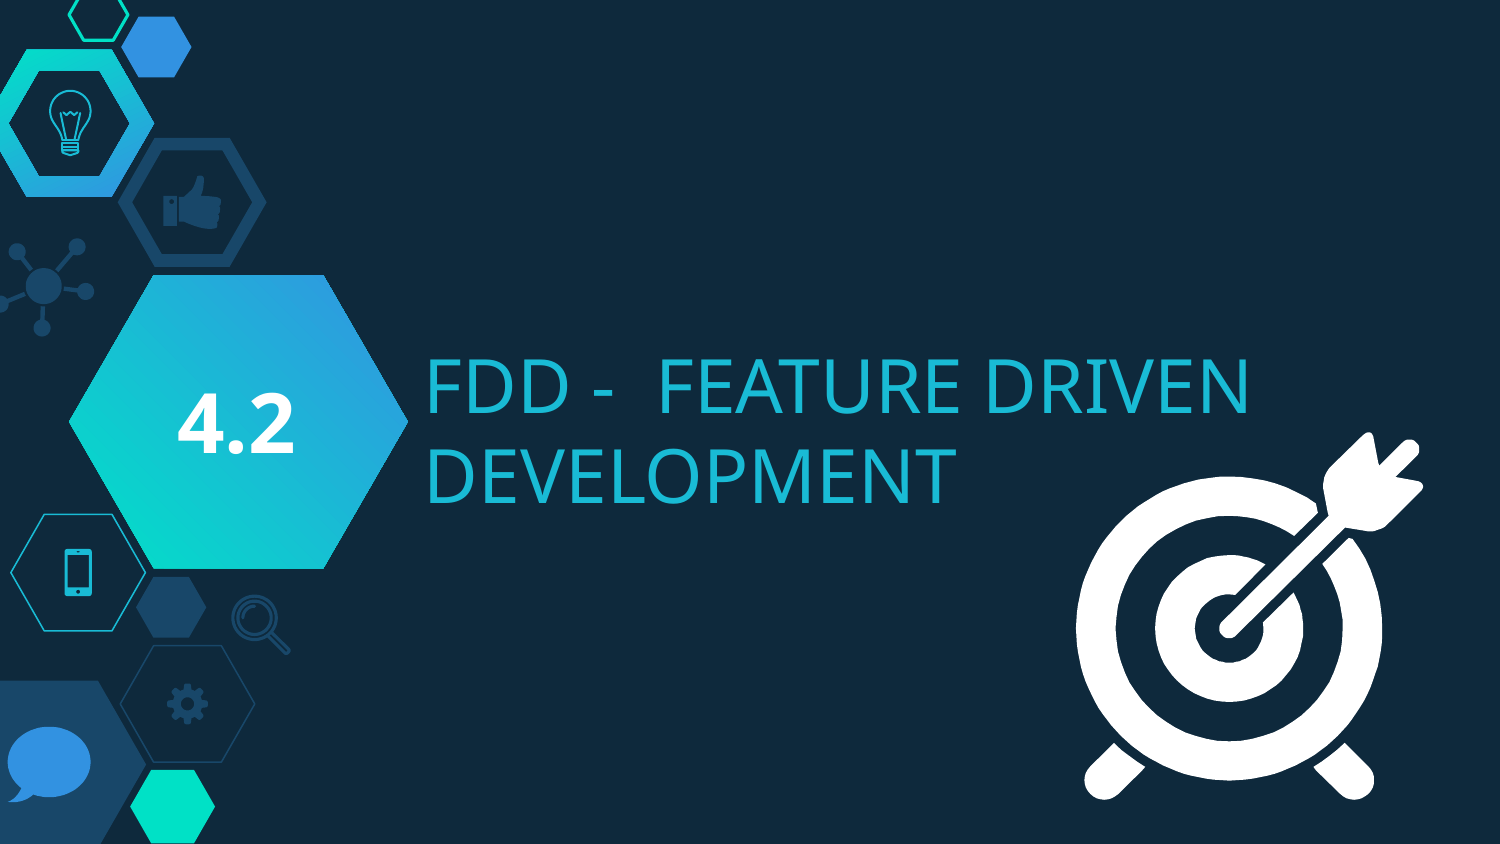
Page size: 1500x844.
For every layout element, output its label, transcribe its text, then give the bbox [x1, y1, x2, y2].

title FDD - Feature Driven Development [408, 310, 1437, 534]
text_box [1075, 432, 1424, 801]
text_box 4.2 [67, 274, 407, 566]
